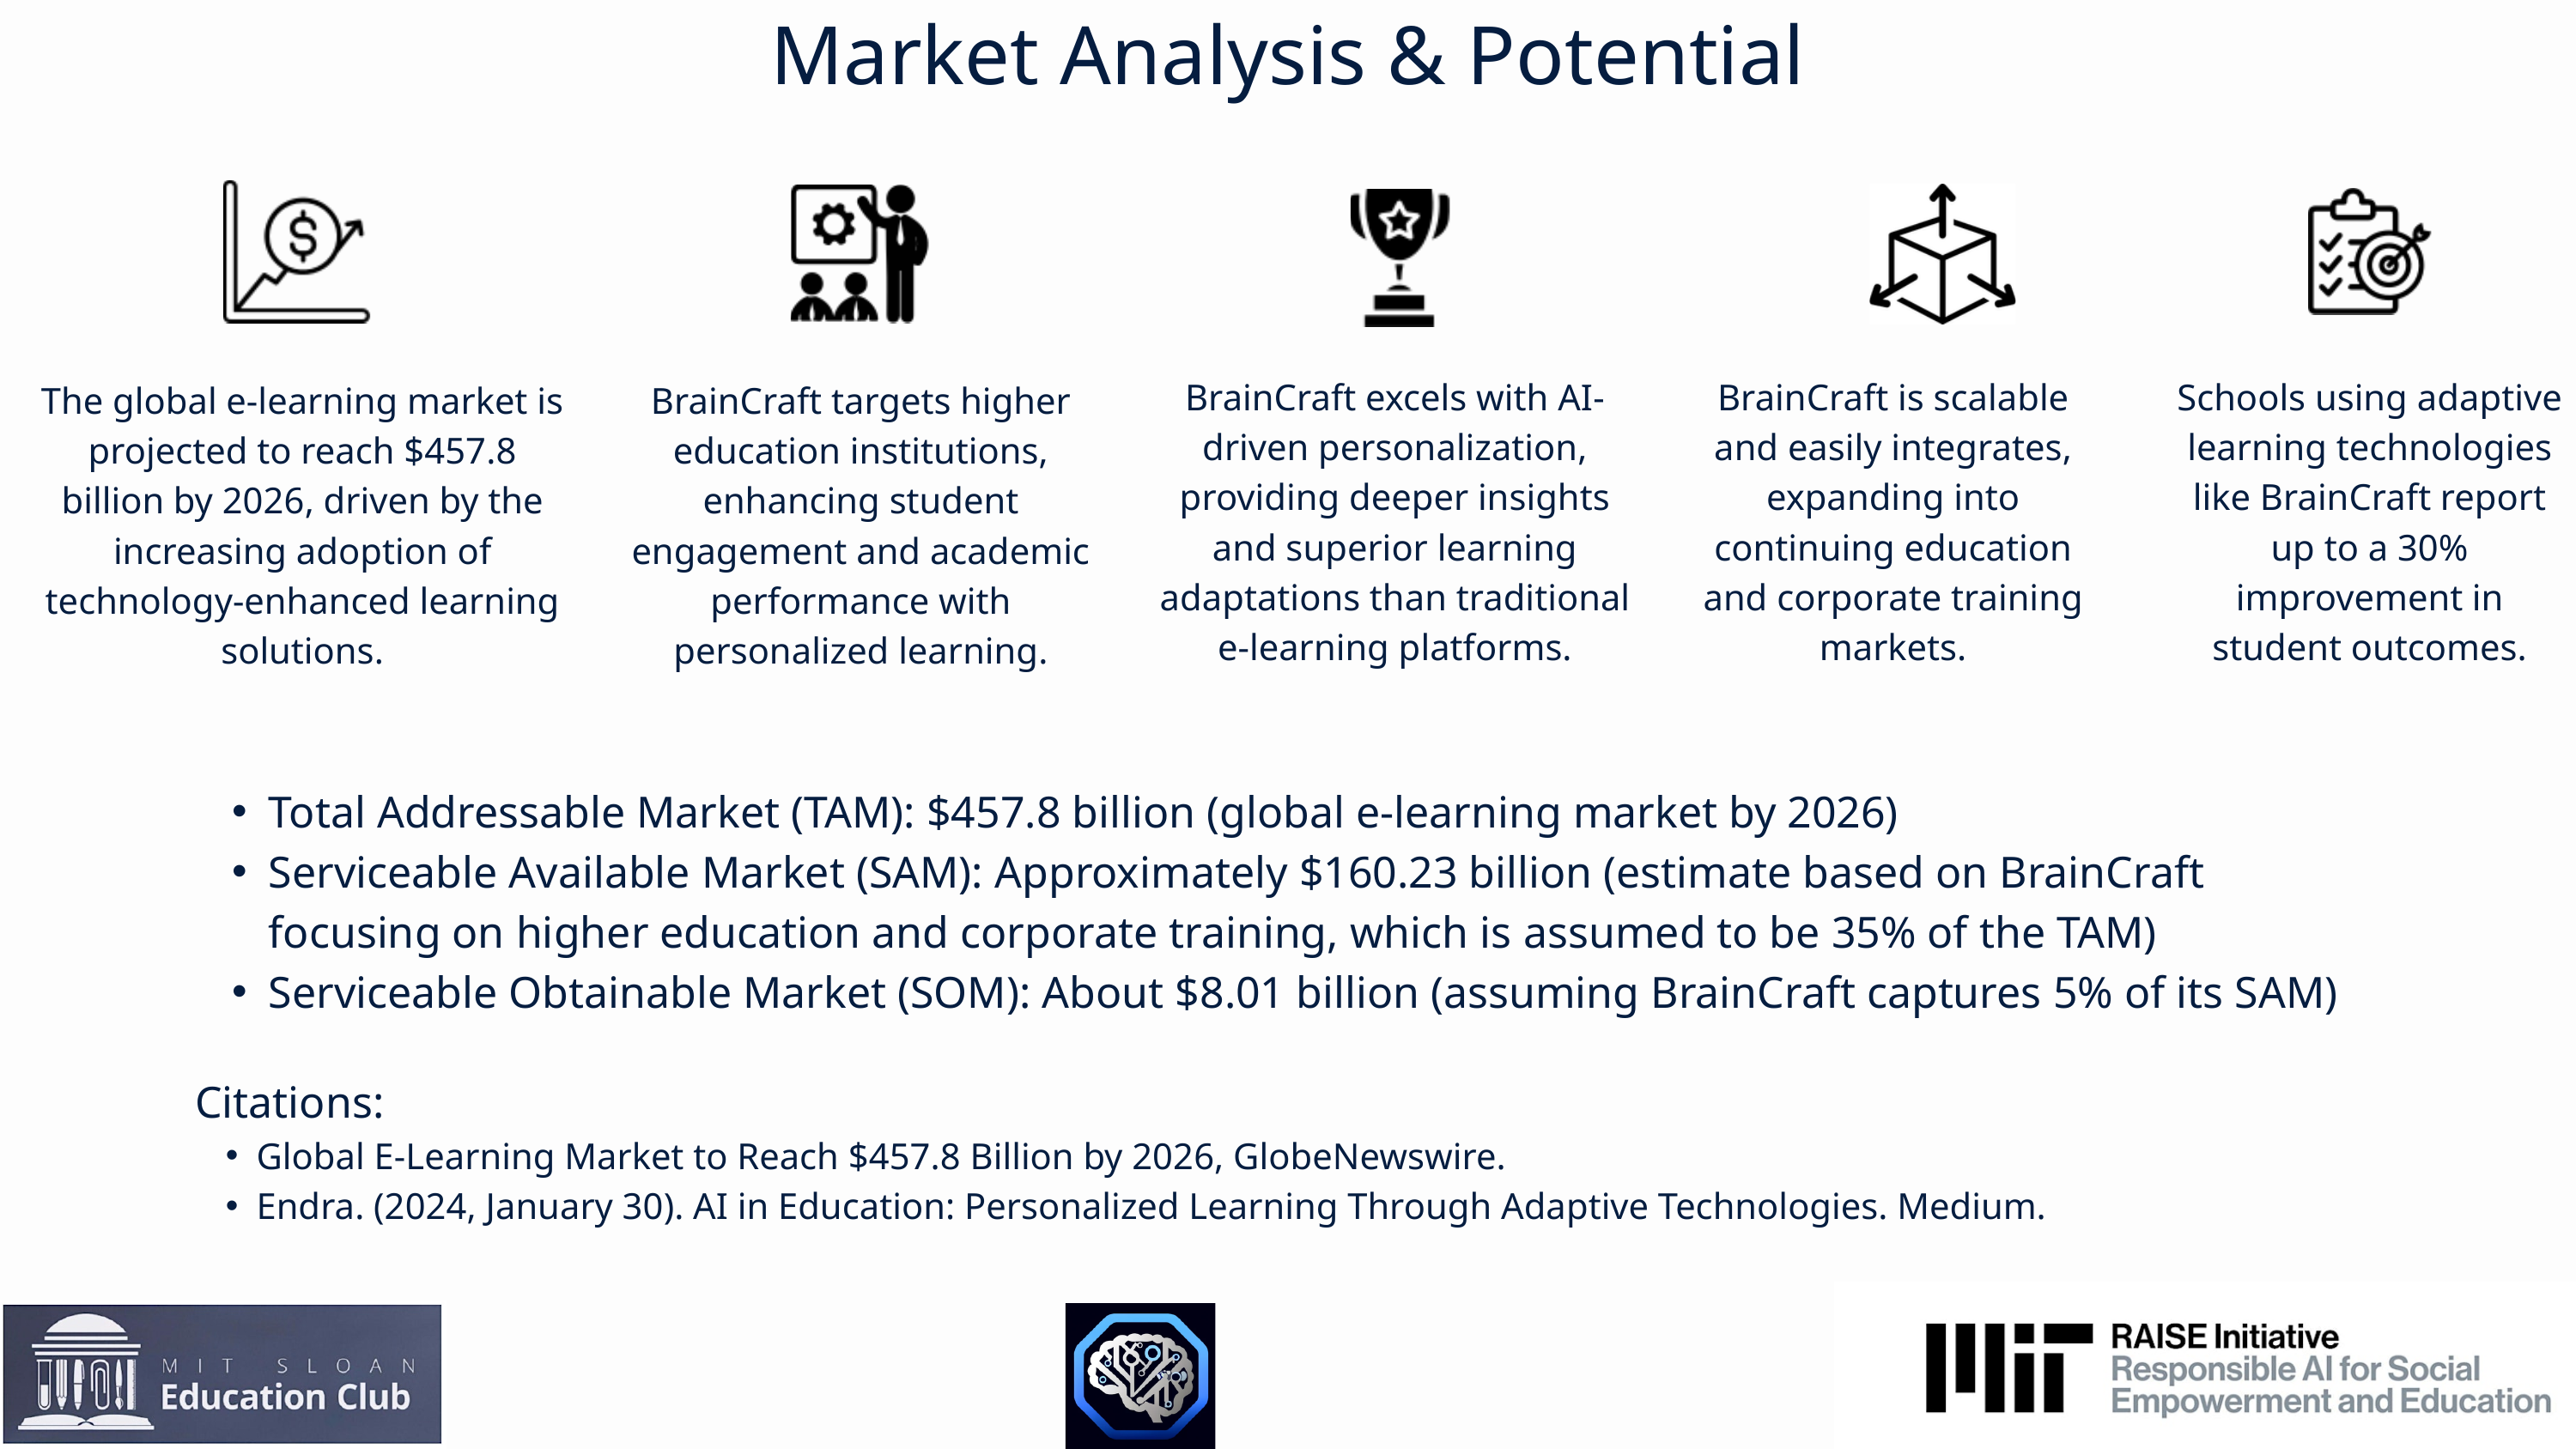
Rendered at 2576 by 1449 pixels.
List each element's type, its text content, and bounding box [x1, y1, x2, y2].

text_box [790, 185, 931, 324]
text_box [2308, 188, 2432, 315]
text_box [1065, 1303, 1216, 1449]
text_box Market Analysis & Potential [683, 0, 1893, 101]
text_box [1350, 189, 1450, 327]
text_box [1834, 1282, 2576, 1449]
text_box BrainCraft is scalable and easily integrates, expanding into continuing education and corporate training markets. [1696, 367, 2091, 669]
text_box Citations: Global E-Learning Market to Reach $457.8 Billion by 2026, GlobeNewswire. Endra. (2024, January 30). AI in Education: Personalized Learning Through Adaptive Technologies. Medium. [195, 1066, 2381, 1288]
text_box [0, 1300, 447, 1449]
text_box BrainCraft excels with AI-driven personalization, providing deeper insights and superior learning adaptations than traditional e-learning platforms. [1157, 367, 1633, 669]
text_box [223, 180, 371, 324]
text_box [1869, 184, 2016, 325]
text_box Total Addressable Market (TAM): $457.8 billion (global e-learning market by 2026) Serviceable Available Market (SAM): Approximately $160.23 billion (estimate based on BrainCraft focusing on higher education and corporate training, which is assumed to be 35% of the TAM) Serviceable Obtainable Market (SOM): About $8.01 billion (assuming BrainCraft captures 5% of its SAM) [195, 776, 2381, 1017]
text_box BrainCraft targets higher education institutions, enhancing student engagement and academic performance with personalized learning. [603, 371, 1119, 672]
text_box The global e-learning market is projected to reach $457.8 billion by 2026, driven by the increasing adoption of technology-enhanced learning solutions. [39, 371, 565, 672]
text_box Schools using adaptive learning technologies like BrainCraft report up to a 30% improvement in student outcomes. [2172, 367, 2567, 669]
